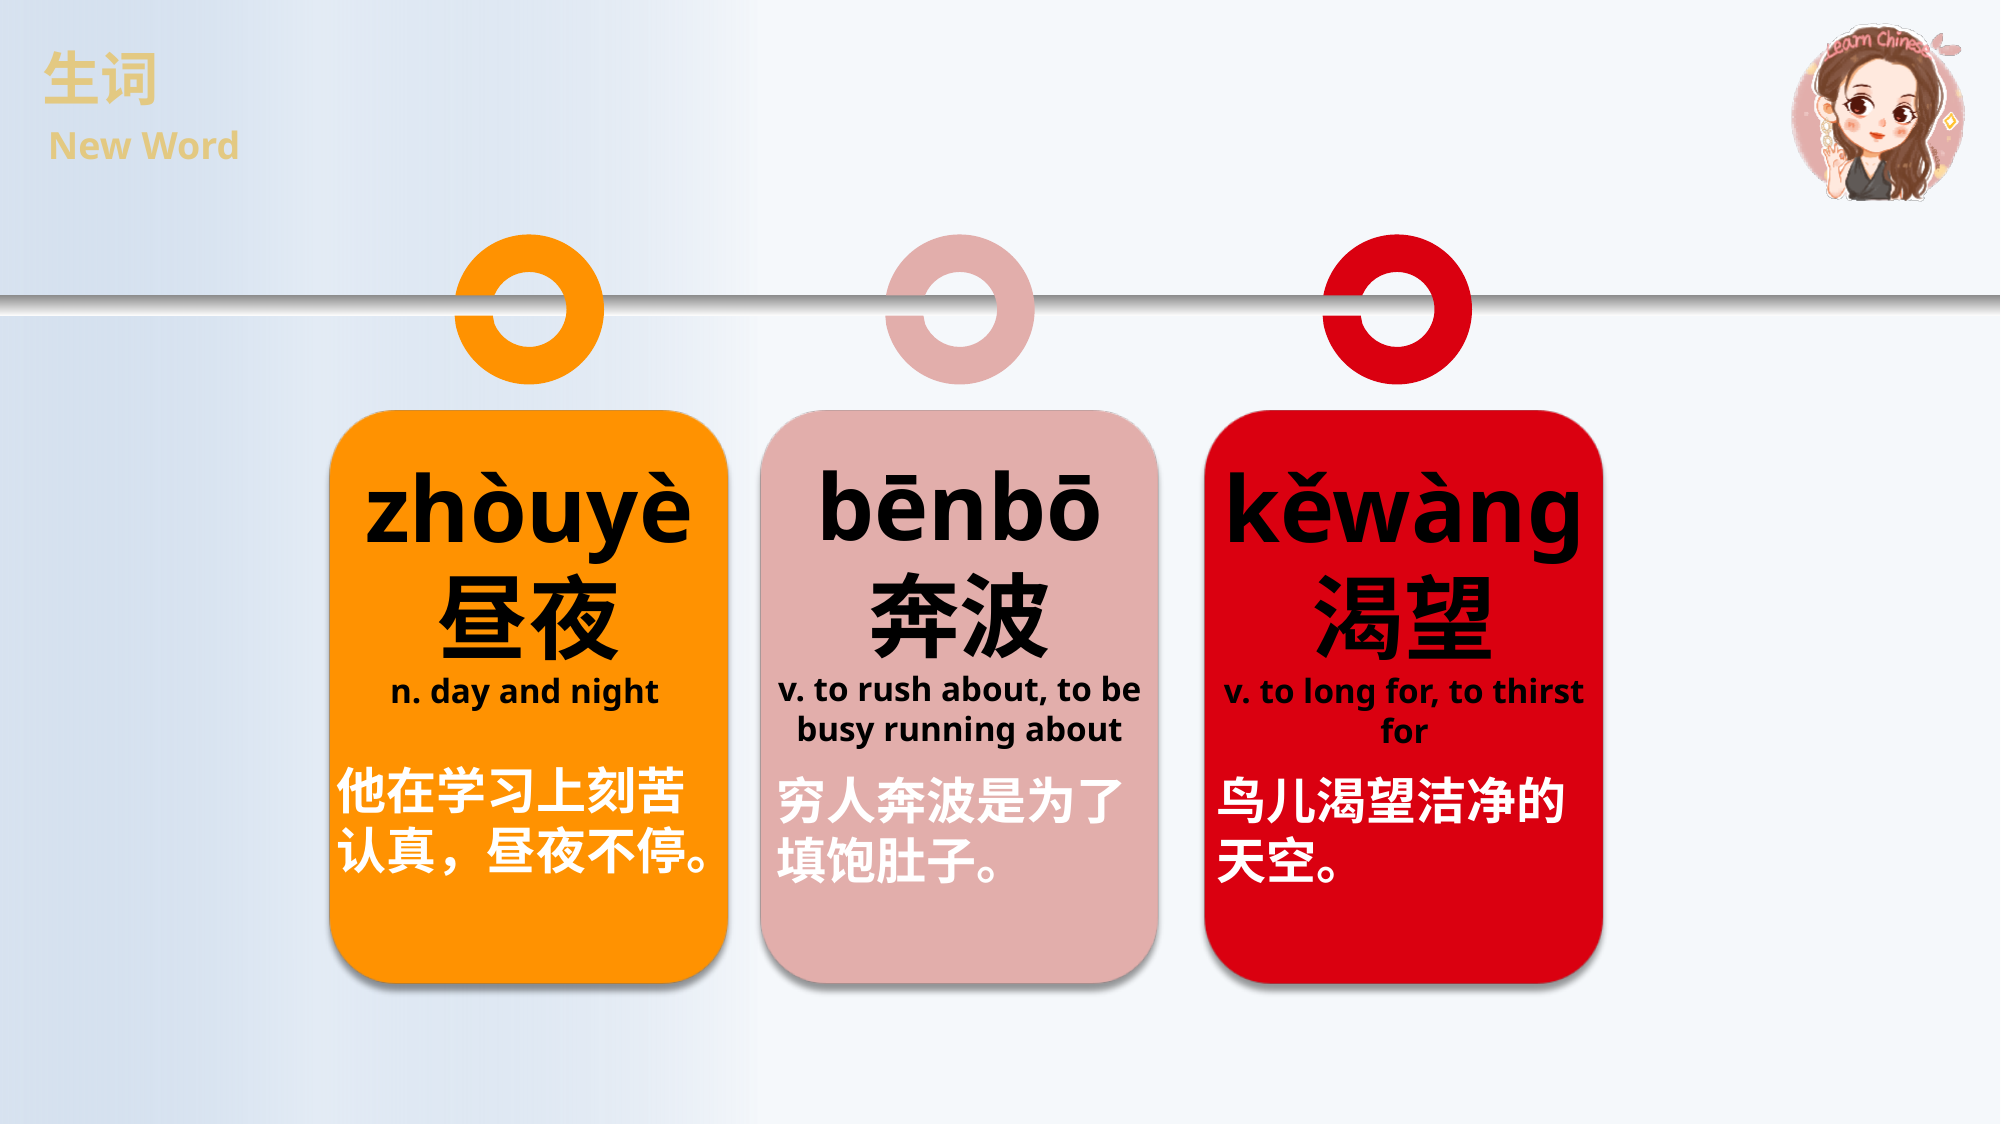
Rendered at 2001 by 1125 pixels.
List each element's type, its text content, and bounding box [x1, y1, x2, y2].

text_box 他在学习上刻苦认真，昼夜不停。 [321, 1001, 738, 1007]
text_box [1168, 294, 1196, 317]
text_box 鸟儿渴望洁净的天空。 [1613, 762, 1617, 897]
text_box New Word [33, 115, 256, 175]
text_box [1196, 234, 1613, 1001]
text_box [738, 294, 752, 317]
text_box [0, 294, 321, 317]
text_box 穷人奔波是为了填饱肚子。 [1168, 762, 1178, 897]
picture [0, 0, 2001, 1125]
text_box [321, 234, 738, 1001]
text_box [1613, 294, 2000, 317]
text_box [752, 234, 1168, 1001]
text_box 生词 [27, 35, 174, 120]
